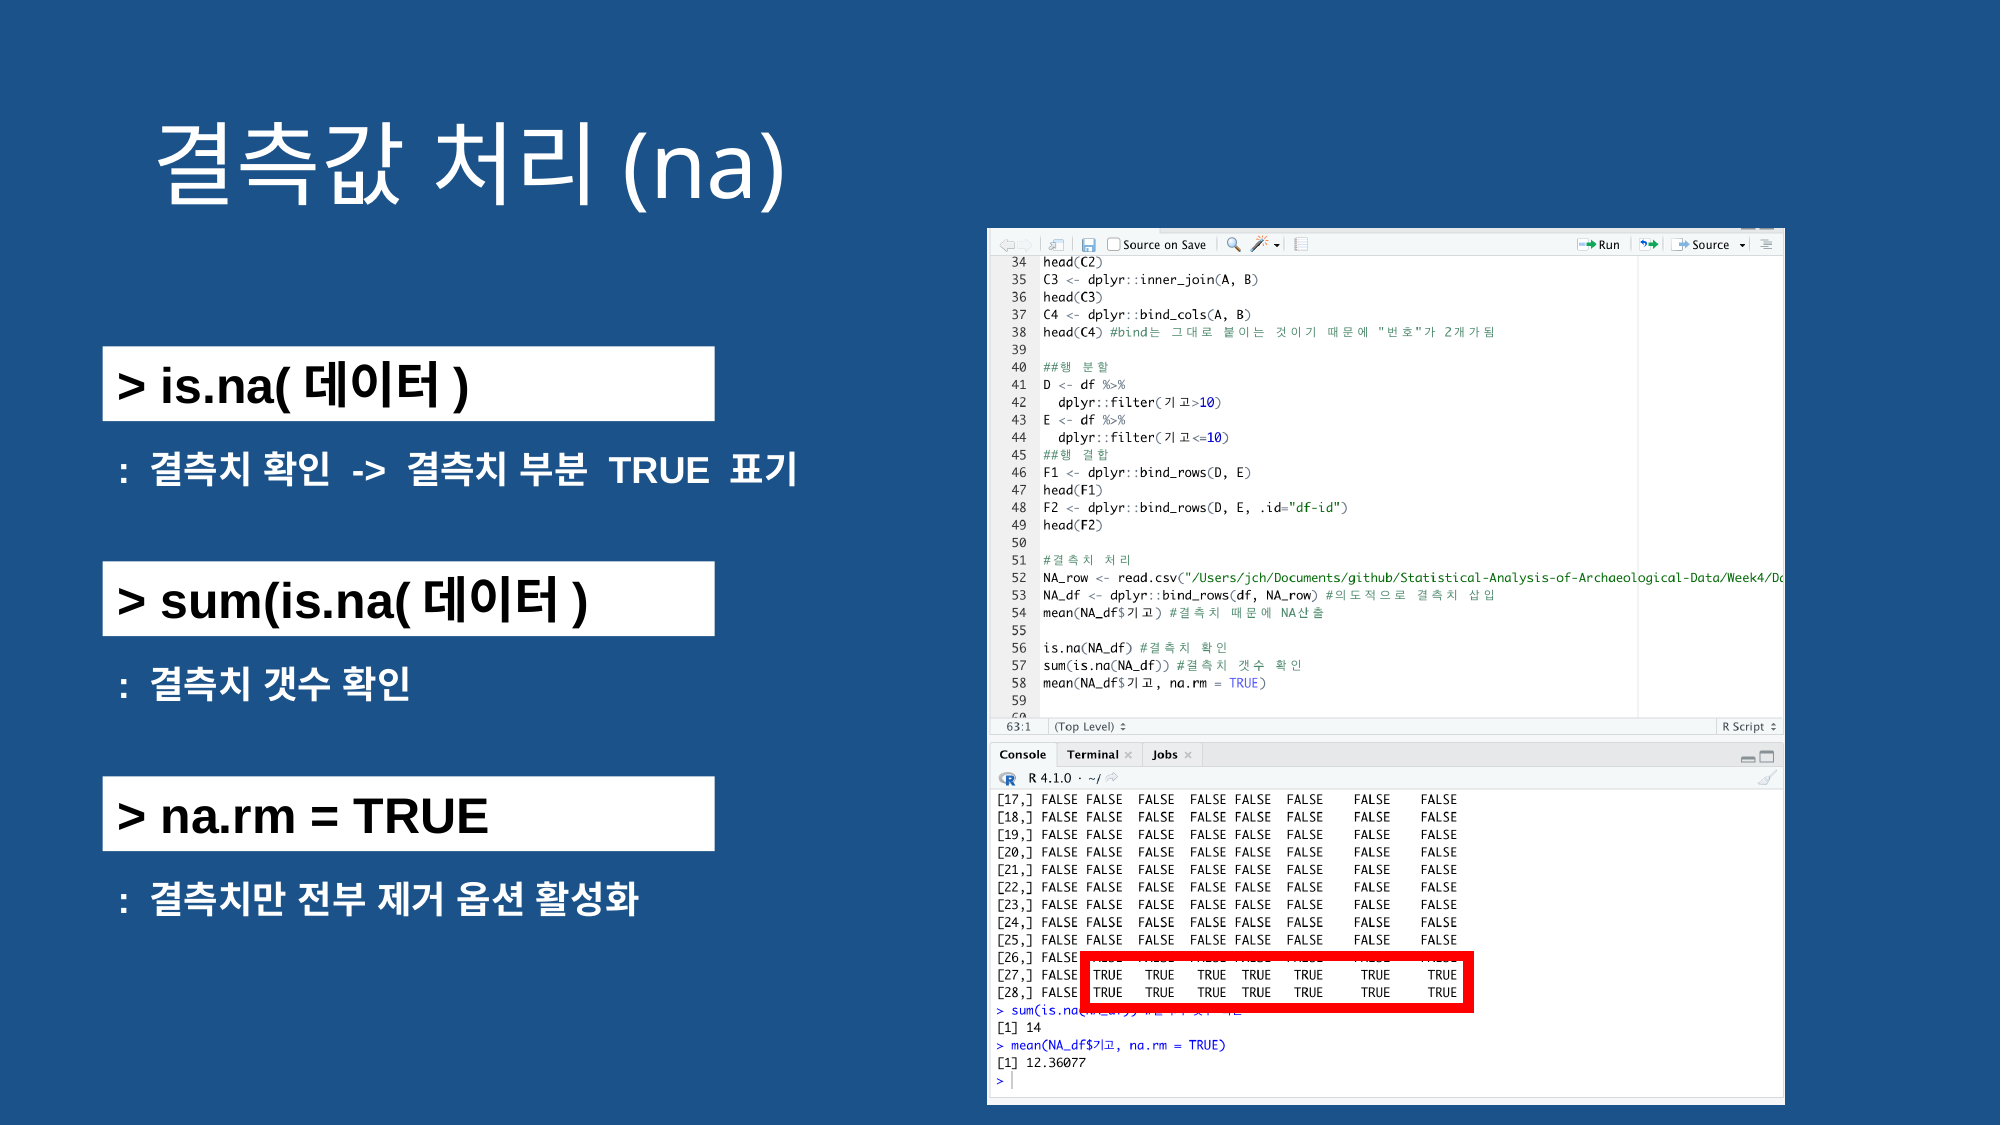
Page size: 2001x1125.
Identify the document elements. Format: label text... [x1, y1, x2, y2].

text_box > sum(is.na(데이터) [102, 561, 715, 637]
text_box > is.na(데이터) [102, 346, 715, 422]
text_box : 결측치만 전부 제거 옵션 활성화 [102, 868, 812, 929]
text_box : 결측치 갯수 확인 [102, 653, 812, 714]
title 결측값 처리(na) [137, 59, 1863, 278]
text_box : 결측치 확인 -> 결측치 부분 TRUE 표기 [102, 438, 837, 499]
picture [987, 228, 1785, 1105]
text_box > na.rm = TRUE [102, 776, 715, 852]
